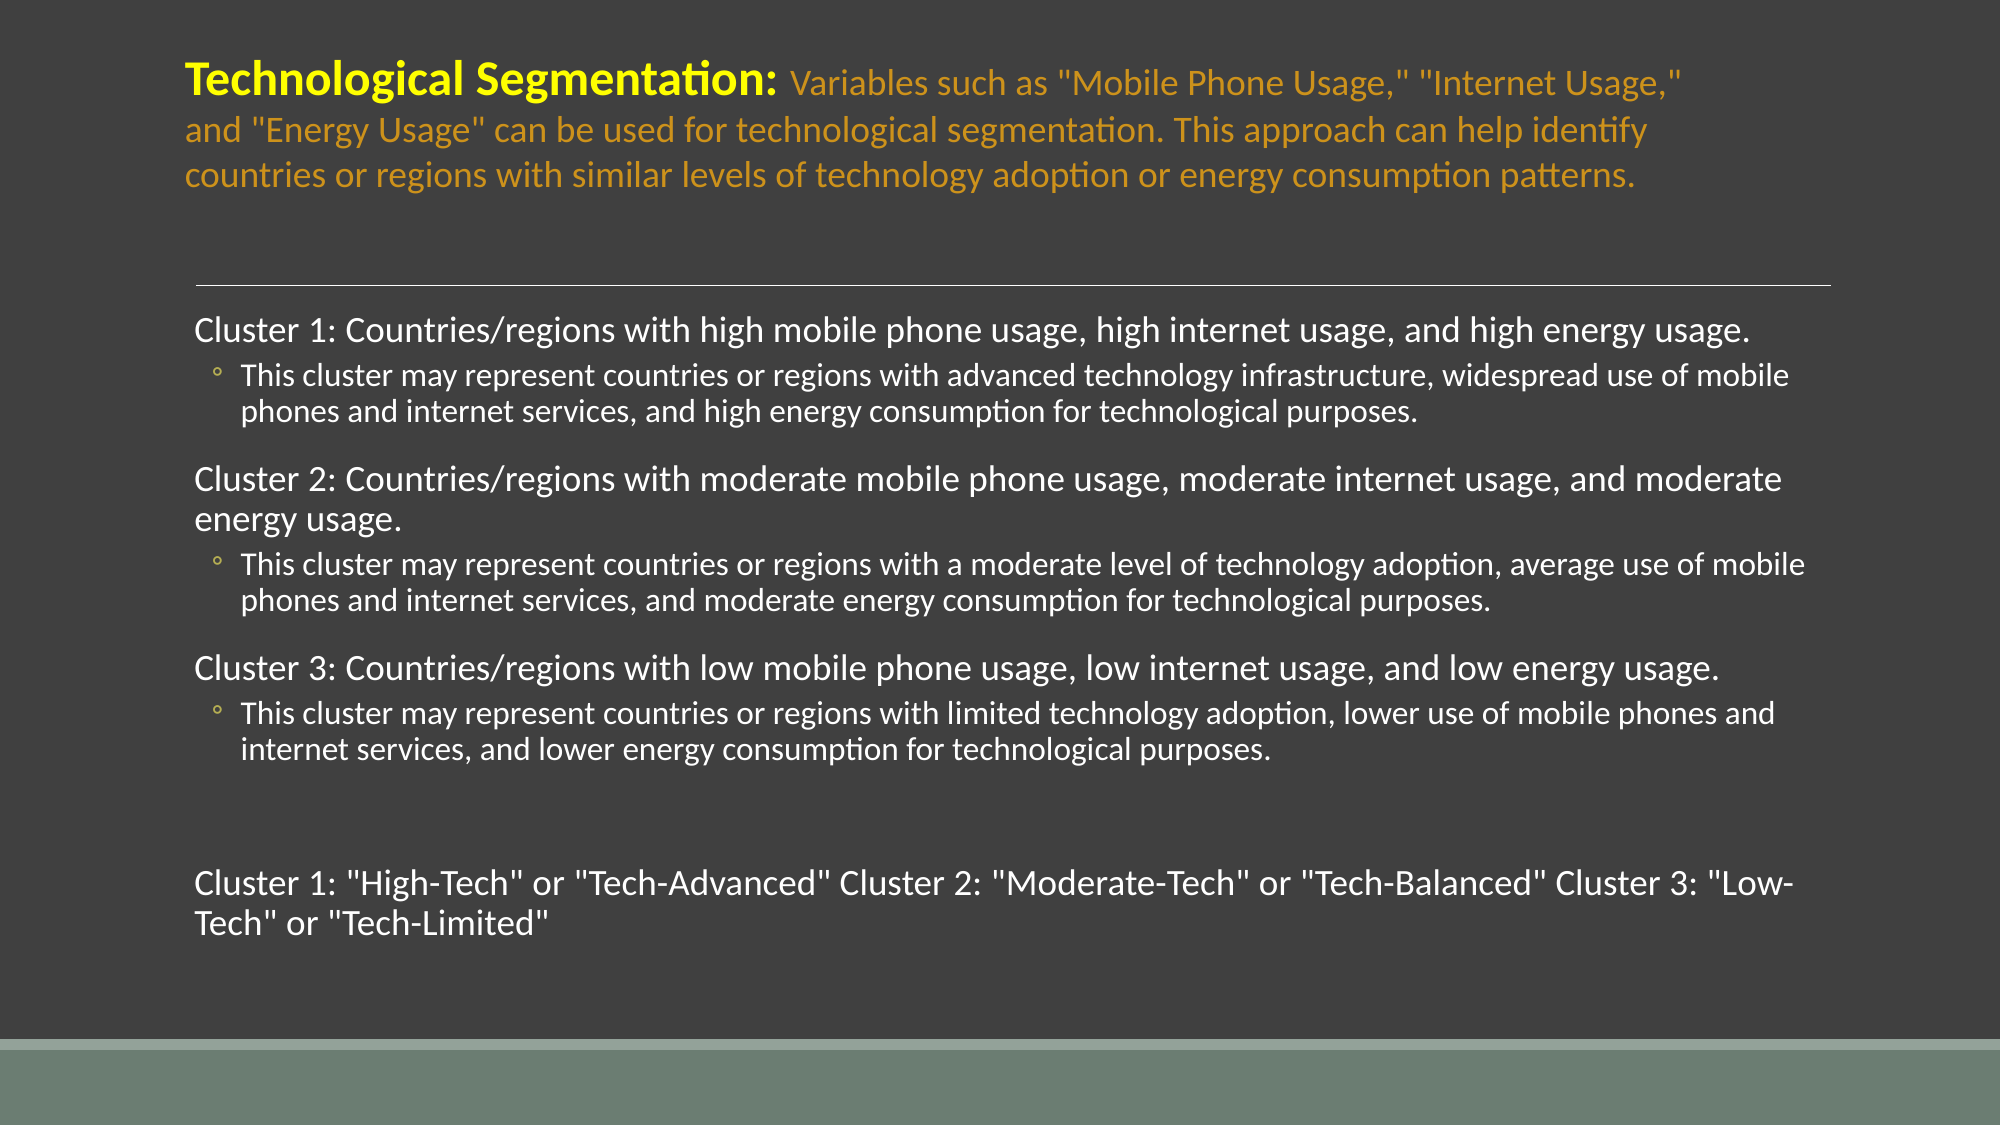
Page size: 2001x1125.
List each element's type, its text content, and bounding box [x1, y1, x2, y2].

list Cluster 1: Countries/regions with high mobile phone usage, high internet usage, and high energy usage. This cluster may represent countries or regions with advanced technology infrastructure, widespread use of mobile phones and internet services, and high energy consumption for technological purposes. Cluster 2: Countries/regions with moderate mobile phone usage, moderate internet usage, and moderate energy usage. This cluster may represent countries or regions with a moderate level of technology adoption, average use of mobile phones and internet services, and moderate energy consumption for technological purposes. Cluster 3: Countries/regions with low mobile phone usage, low internet usage, and low energy usage. This cluster may represent countries or regions with limited technology adoption, lower use of mobile phones and internet services, and lower energy consumption for technological purposes. Cluster 1: "High-Tech" or "Tech-Advanced" Cluster 2: "Moderate-Tech" or "Tech-Balanced" Cluster 3: "Low-Tech" or "Tech-Limited" [180, 302, 1830, 963]
text_box Technological Segmentation: Variables such as "Mobile Phone Usage," "Internet Usage," and "Energy Usage" can be used for technological segmentation. This approach can help identify countries or regions with similar levels of technology adoption or energy consumption patterns. [170, 37, 1709, 248]
